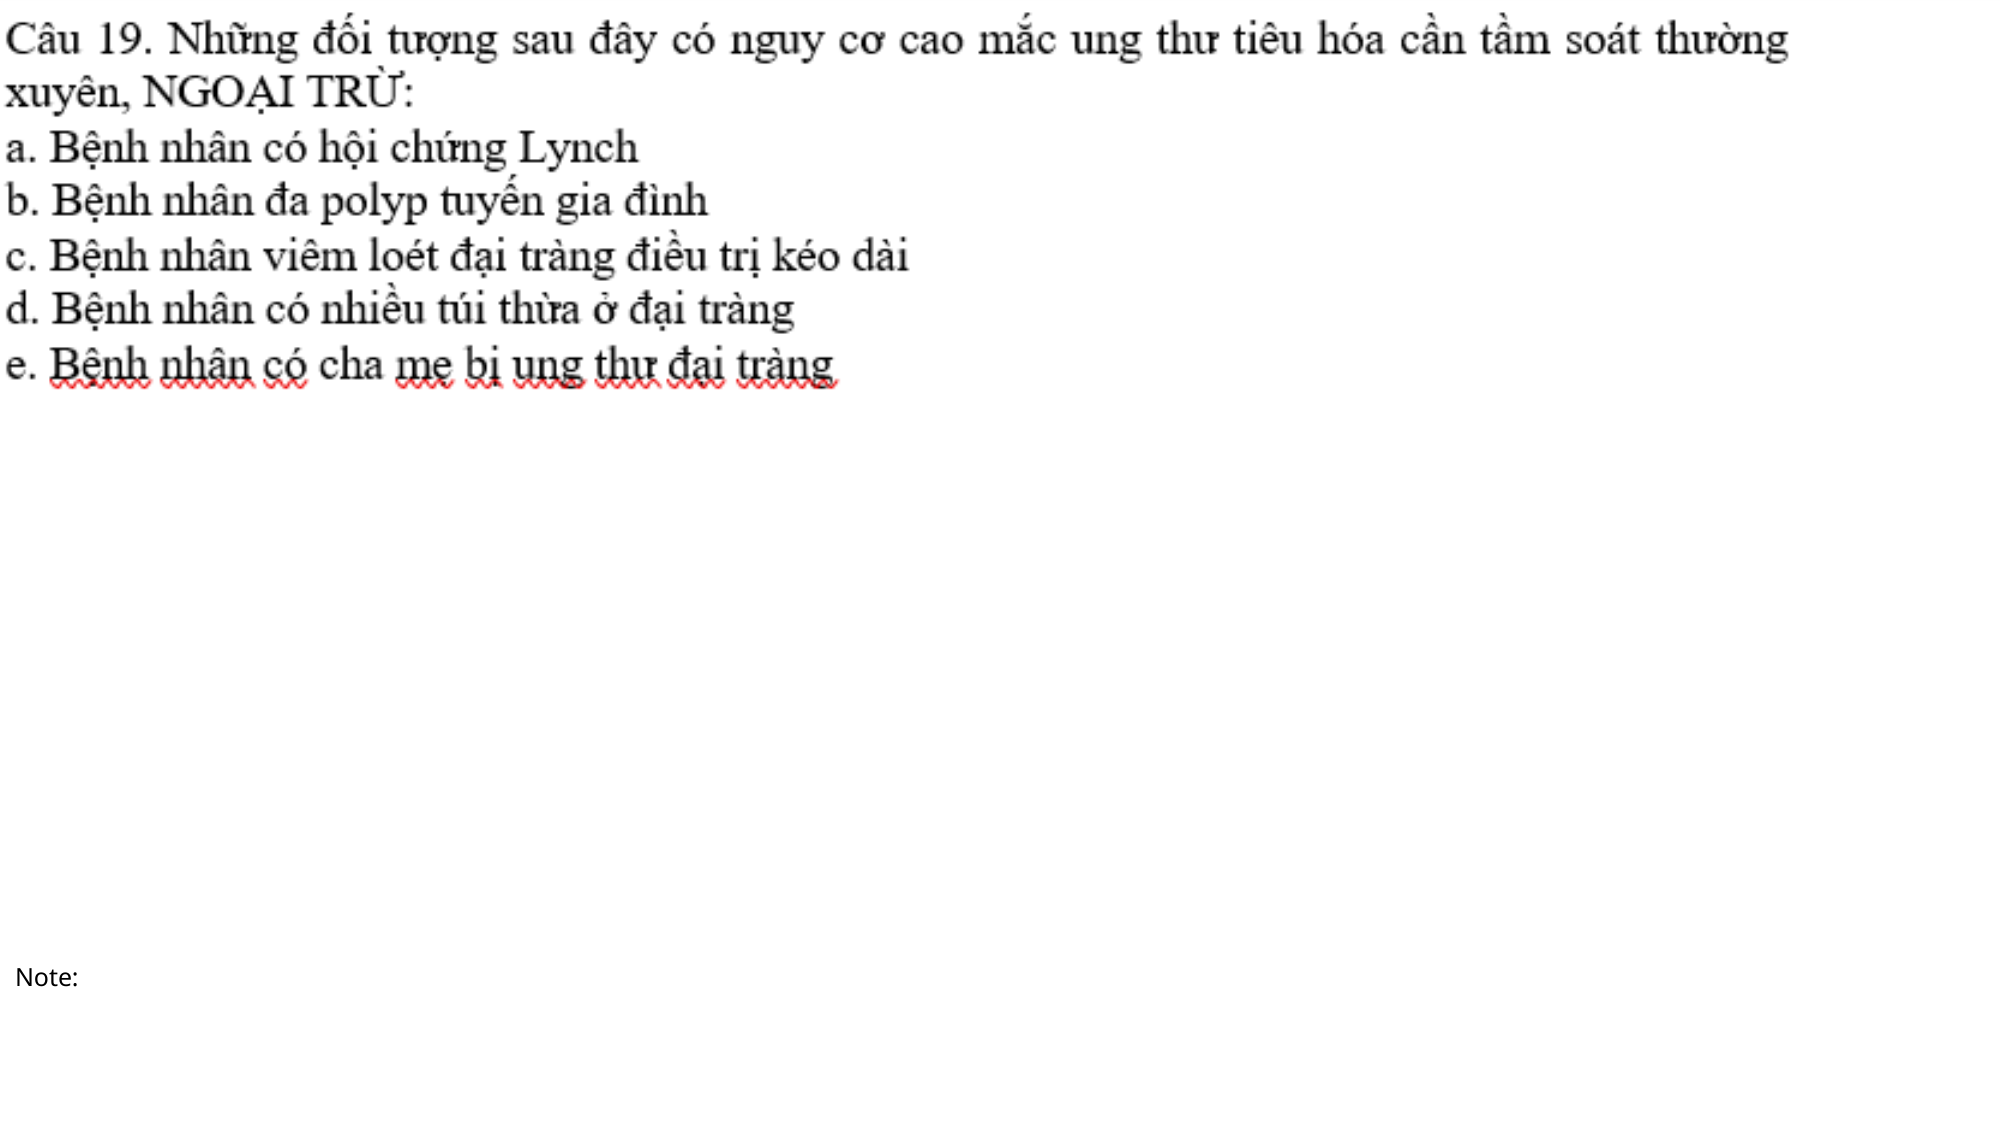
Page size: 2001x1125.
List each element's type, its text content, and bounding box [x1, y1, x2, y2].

title Note: [0, 831, 2000, 1125]
picture [0, 0, 2000, 399]
